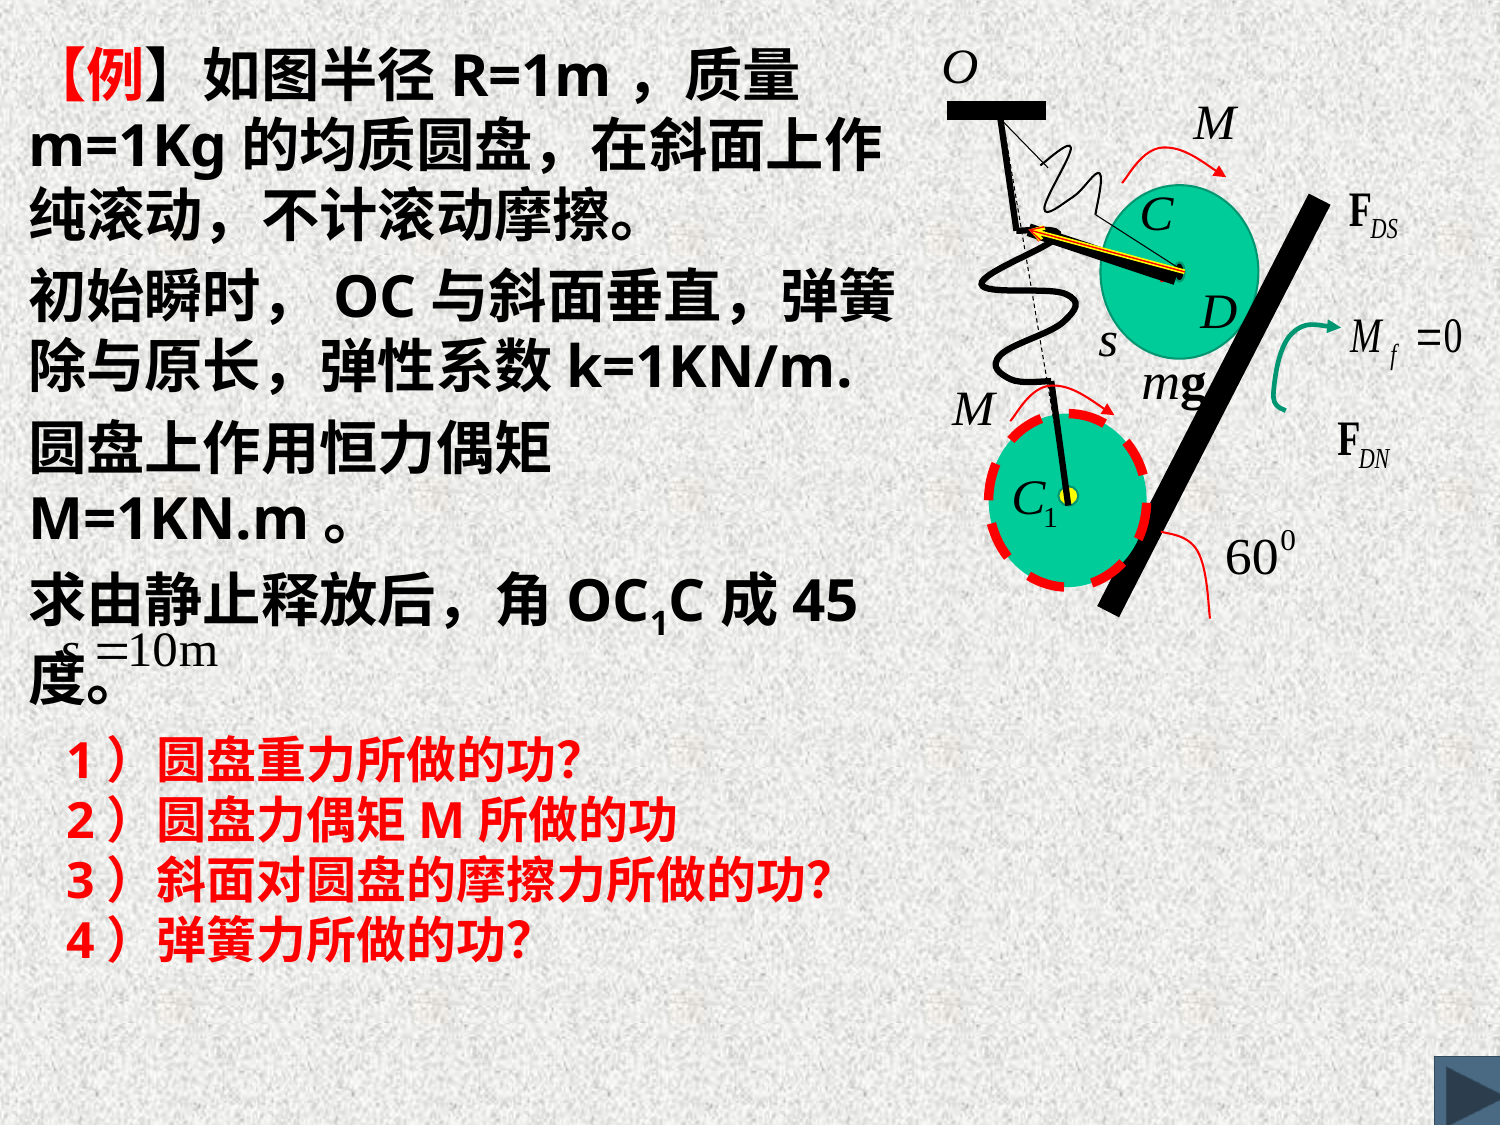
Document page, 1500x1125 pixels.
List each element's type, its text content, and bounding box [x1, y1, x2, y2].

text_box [51, 621, 226, 679]
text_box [935, 38, 1468, 622]
text_box 1）圆盘重力所做的功？ 2）圆盘力偶矩M所做的功 3）斜面对圆盘的摩擦力所做的功？ 4）弹簧力所做的功？ [51, 721, 844, 1036]
picture [0, 0, 1500, 1125]
text_box 【例】如图半径R=1m，质量m=1Kg的均质圆盘，在斜面上作纯滚动，不计滚动摩擦。 初始瞬时，OC与斜面垂直，弹簧除与原长，弹性系数k=1KN/m. 圆盘上作用恒力偶矩M=1KN.m。 求由静止释放后，角OC1C成45度。 [13, 30, 917, 720]
